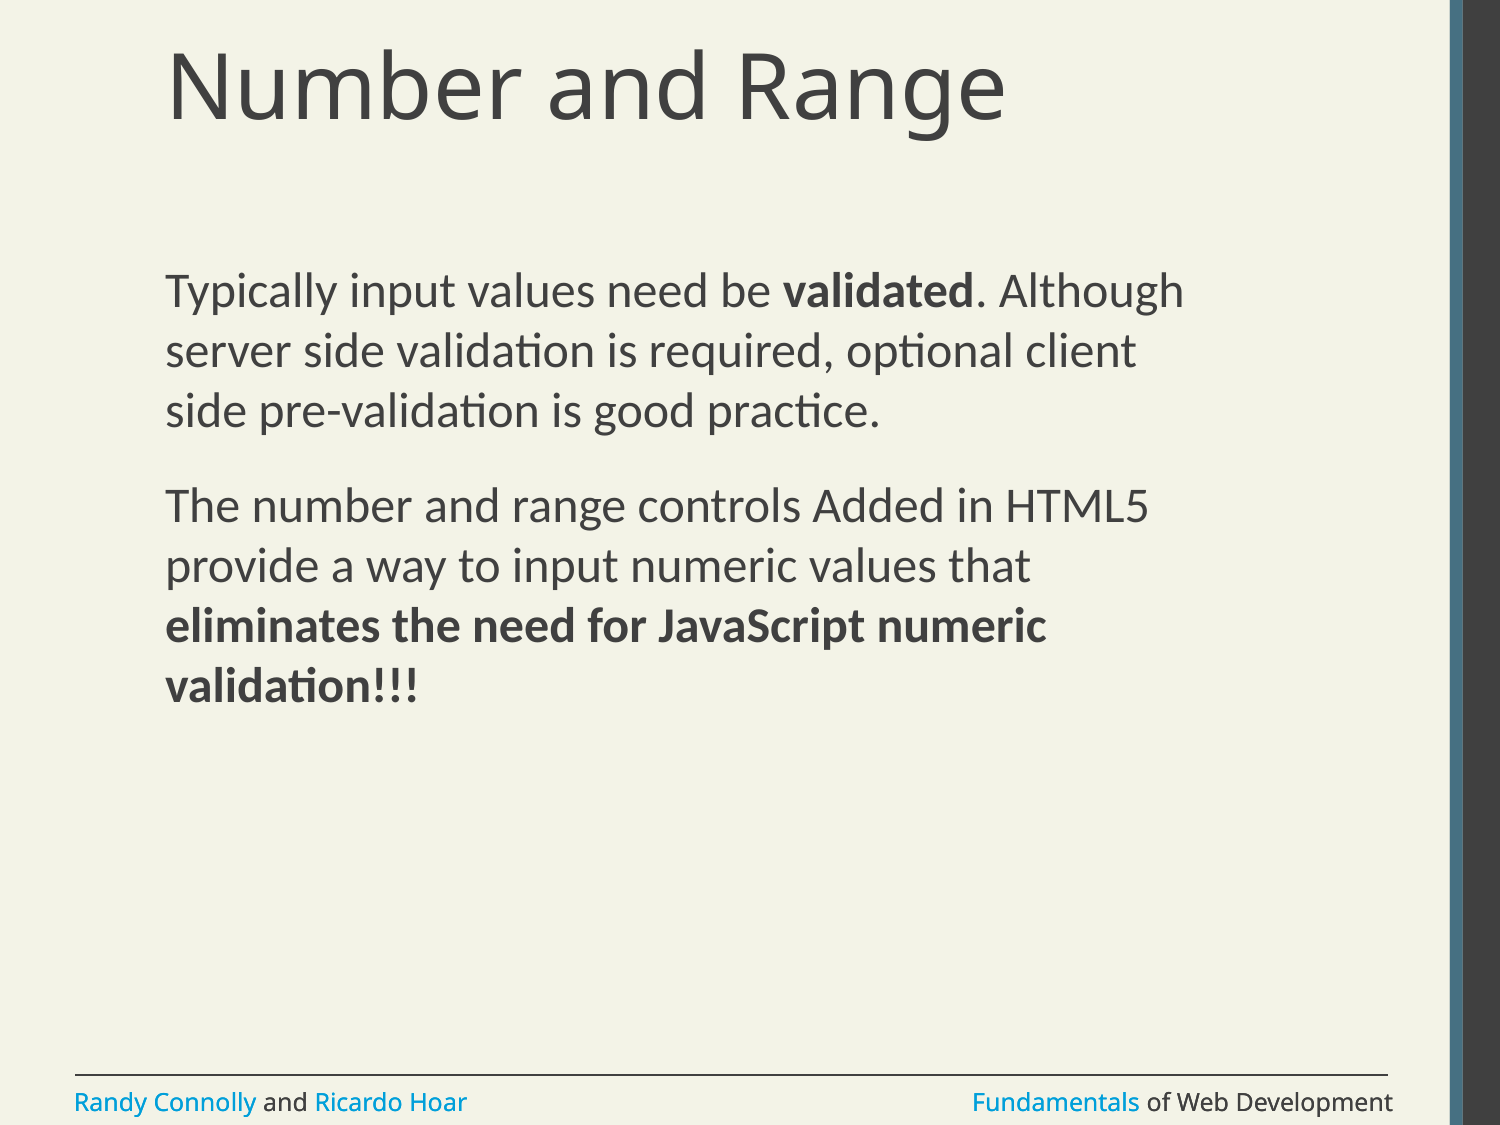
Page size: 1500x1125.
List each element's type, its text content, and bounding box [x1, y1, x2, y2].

text_box Typically input values need be validated. Although server side validation is required, optional client side pre-validation is good practice. The number and range controls Added in HTML5 provide a way to input numeric values that eliminates the need for JavaScript numeric validation!!! [149, 249, 1200, 993]
title Number and Range [150, 20, 1425, 188]
